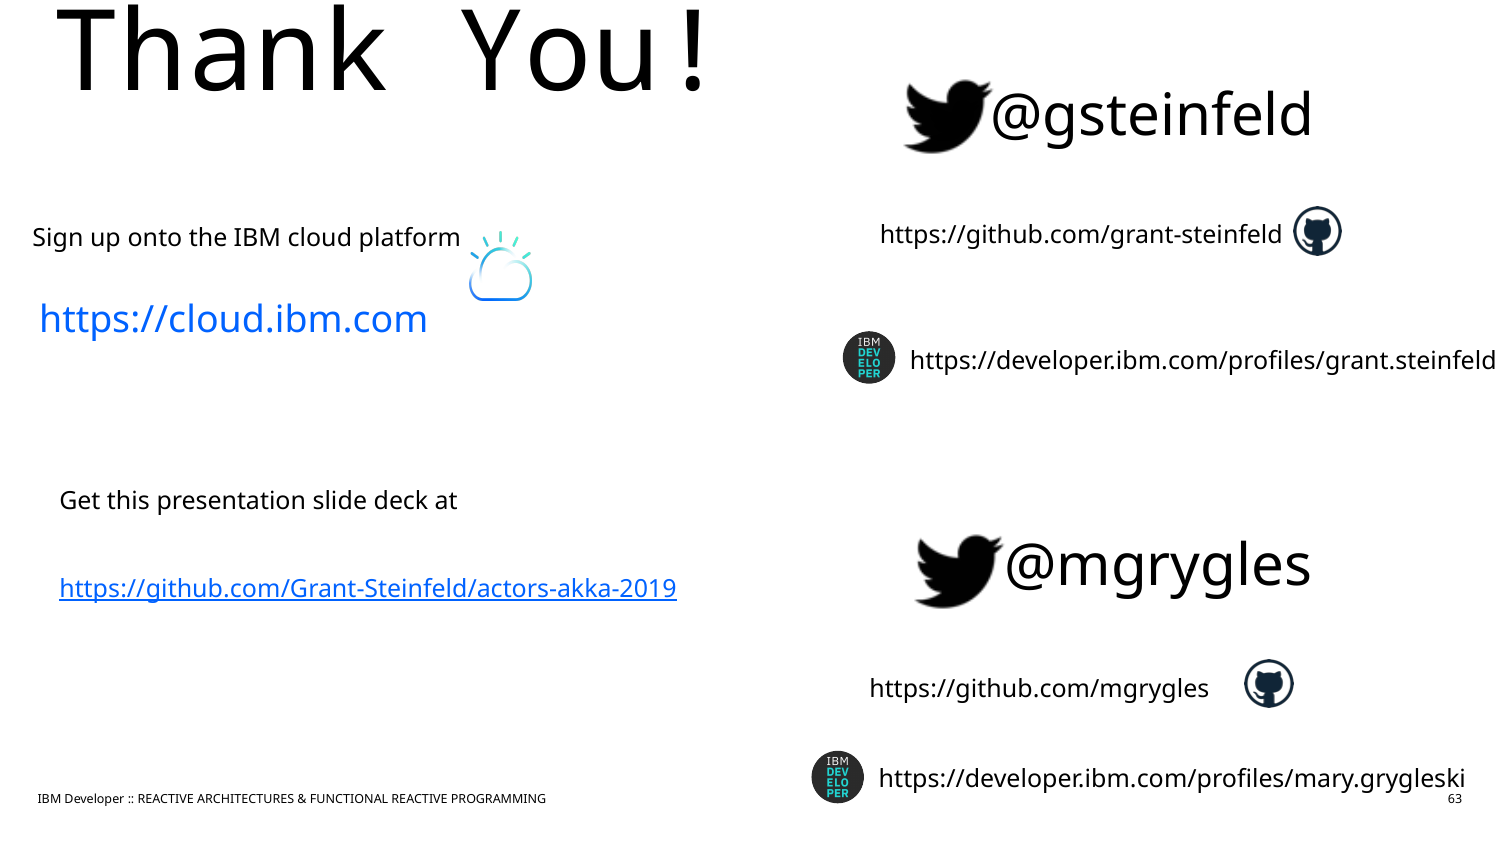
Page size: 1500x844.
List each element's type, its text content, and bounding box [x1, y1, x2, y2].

text_box https://github.com/grant-steinfeld [864, 207, 1299, 302]
text_box @mgrygles [989, 555, 1327, 650]
picture [1244, 659, 1294, 709]
picture [811, 750, 865, 804]
text_box https://developer.ibm.com/profiles/grant.steinfeld [895, 300, 1500, 428]
picture [902, 69, 996, 163]
slide_number 63 [1162, 785, 1463, 813]
text_box @gsteinfeld [975, 106, 1330, 201]
footer IBM Developer :: REACTIVE ARCHITECTURES & FUNCTIONAL REACTIVE PROGRAMMING [37, 785, 713, 813]
picture [912, 523, 1007, 618]
text_box Get this presentation slide deck at https://github.com/Grant-Steinfeld/actors-akka-2019 [44, 474, 849, 614]
picture [469, 231, 532, 301]
list Sign up onto the IBM cloud platform https://cloud.ibm.com [32, 206, 812, 387]
title Thank You! [52, 54, 732, 187]
text_box https://developer.ibm.com/profiles/mary.grygleski [863, 718, 1493, 844]
picture [1293, 206, 1343, 256]
picture [842, 330, 896, 384]
text_box https://github.com/mgrygles [854, 661, 1225, 749]
